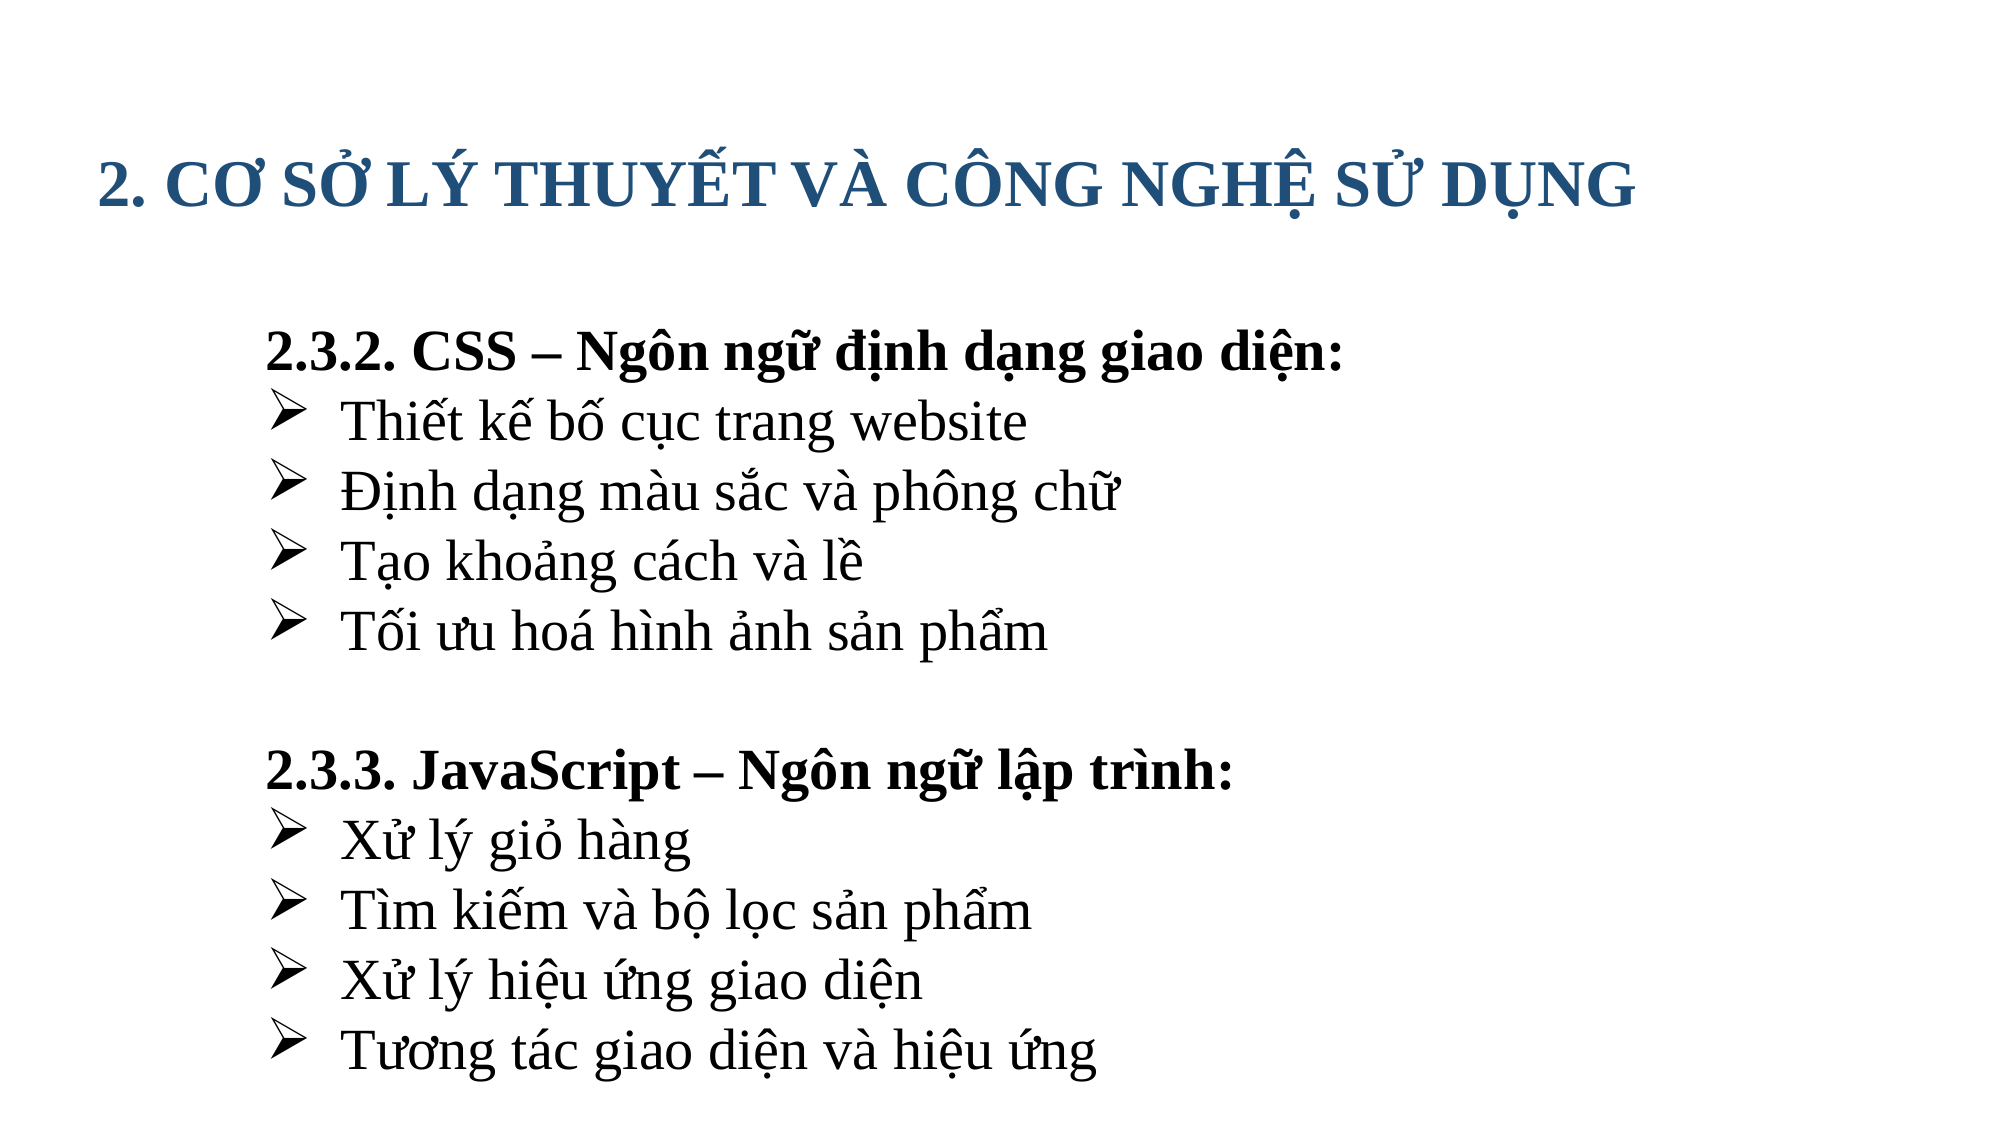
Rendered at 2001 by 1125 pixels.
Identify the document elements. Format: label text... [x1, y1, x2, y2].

text_box 2.3.3. JavaScript – Ngôn ngữ lập trình: Xử lý giỏ hàng Tìm kiếm và bộ lọc sản phẩm Xử lý hiệu ứng giao diện Tương tác giao diện và hiệu ứng [101, 723, 1899, 1089]
text_box 2.3.2. CSS – Ngôn ngữ định dạng giao diện: Thiết kế bố cục trang website Định dạng màu sắc và phông chữ Tạo khoảng cách và lề Tối ưu hoá hình ảnh sản phẩm [101, 304, 1899, 670]
text_box 2. CƠ SỞ LÝ THUYẾT VÀ CÔNG NGHỆ SỬ DỤNG [82, 132, 1988, 227]
